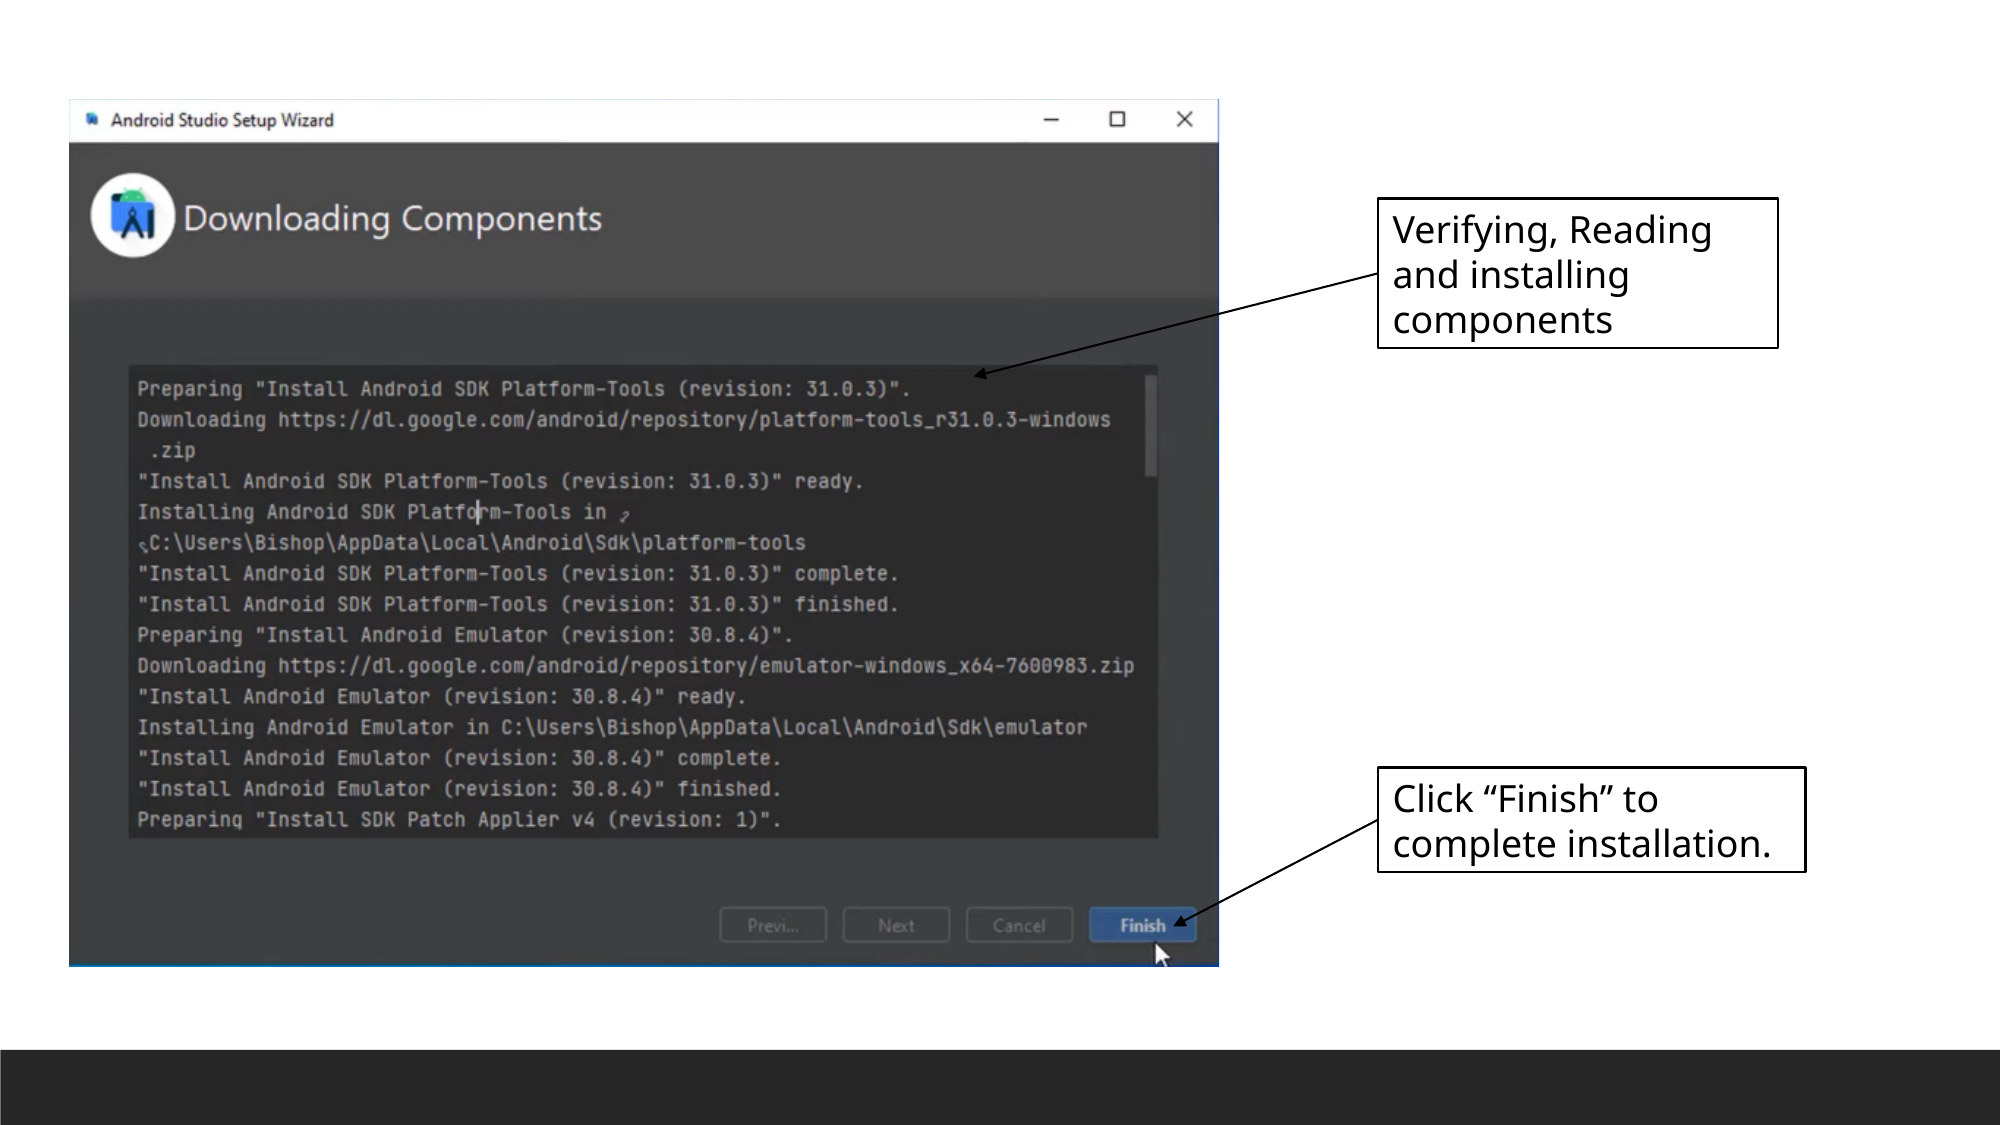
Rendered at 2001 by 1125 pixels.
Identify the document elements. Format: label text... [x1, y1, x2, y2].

text_box Click “Finish” to complete installation. [1377, 766, 1807, 873]
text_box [1172, 819, 1379, 927]
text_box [972, 250, 1379, 377]
picture [68, 99, 1220, 967]
text_box Verifying, Reading and installing components [1377, 197, 1779, 349]
